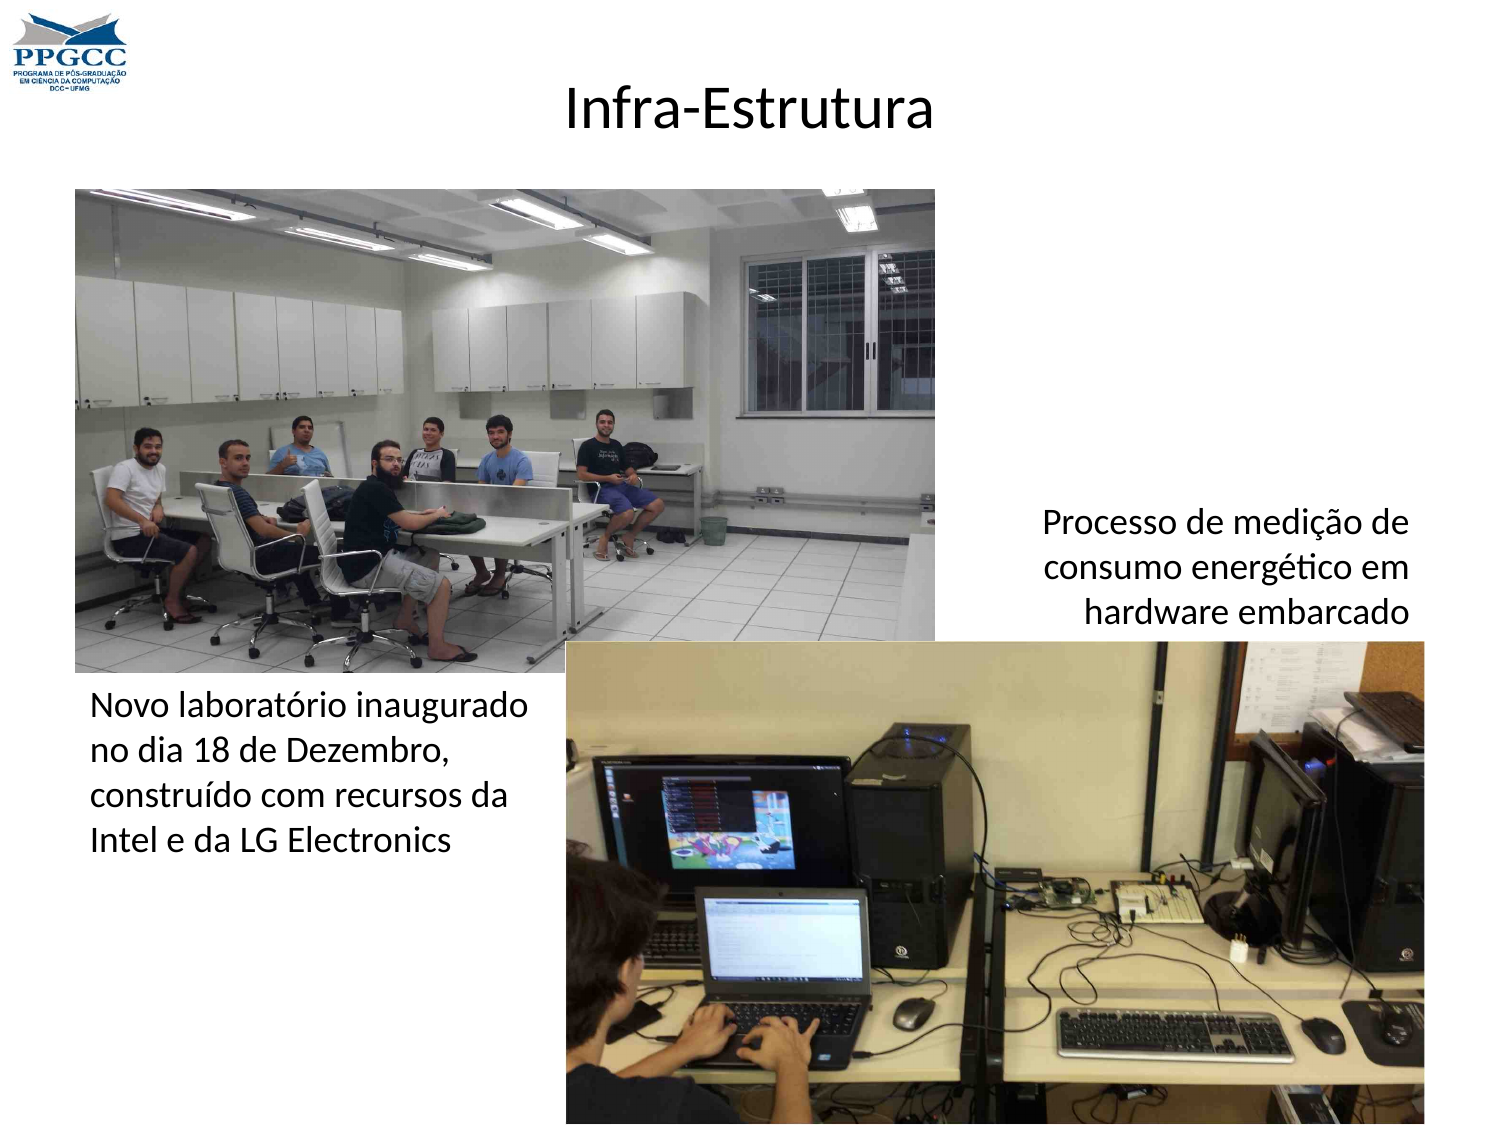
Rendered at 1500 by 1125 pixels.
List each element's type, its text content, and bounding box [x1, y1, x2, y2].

text_box Novo laboratório inaugurado no dia 18 de Dezembro, construído com recursos da Intel e da LG Electronics [74, 681, 560, 868]
title Infra-Estrutura [75, 45, 1425, 163]
picture [9, 9, 130, 94]
picture [74, 189, 1426, 1125]
text_box Processo de medição de consumo energético em hardware embarcado [1021, 489, 1425, 640]
